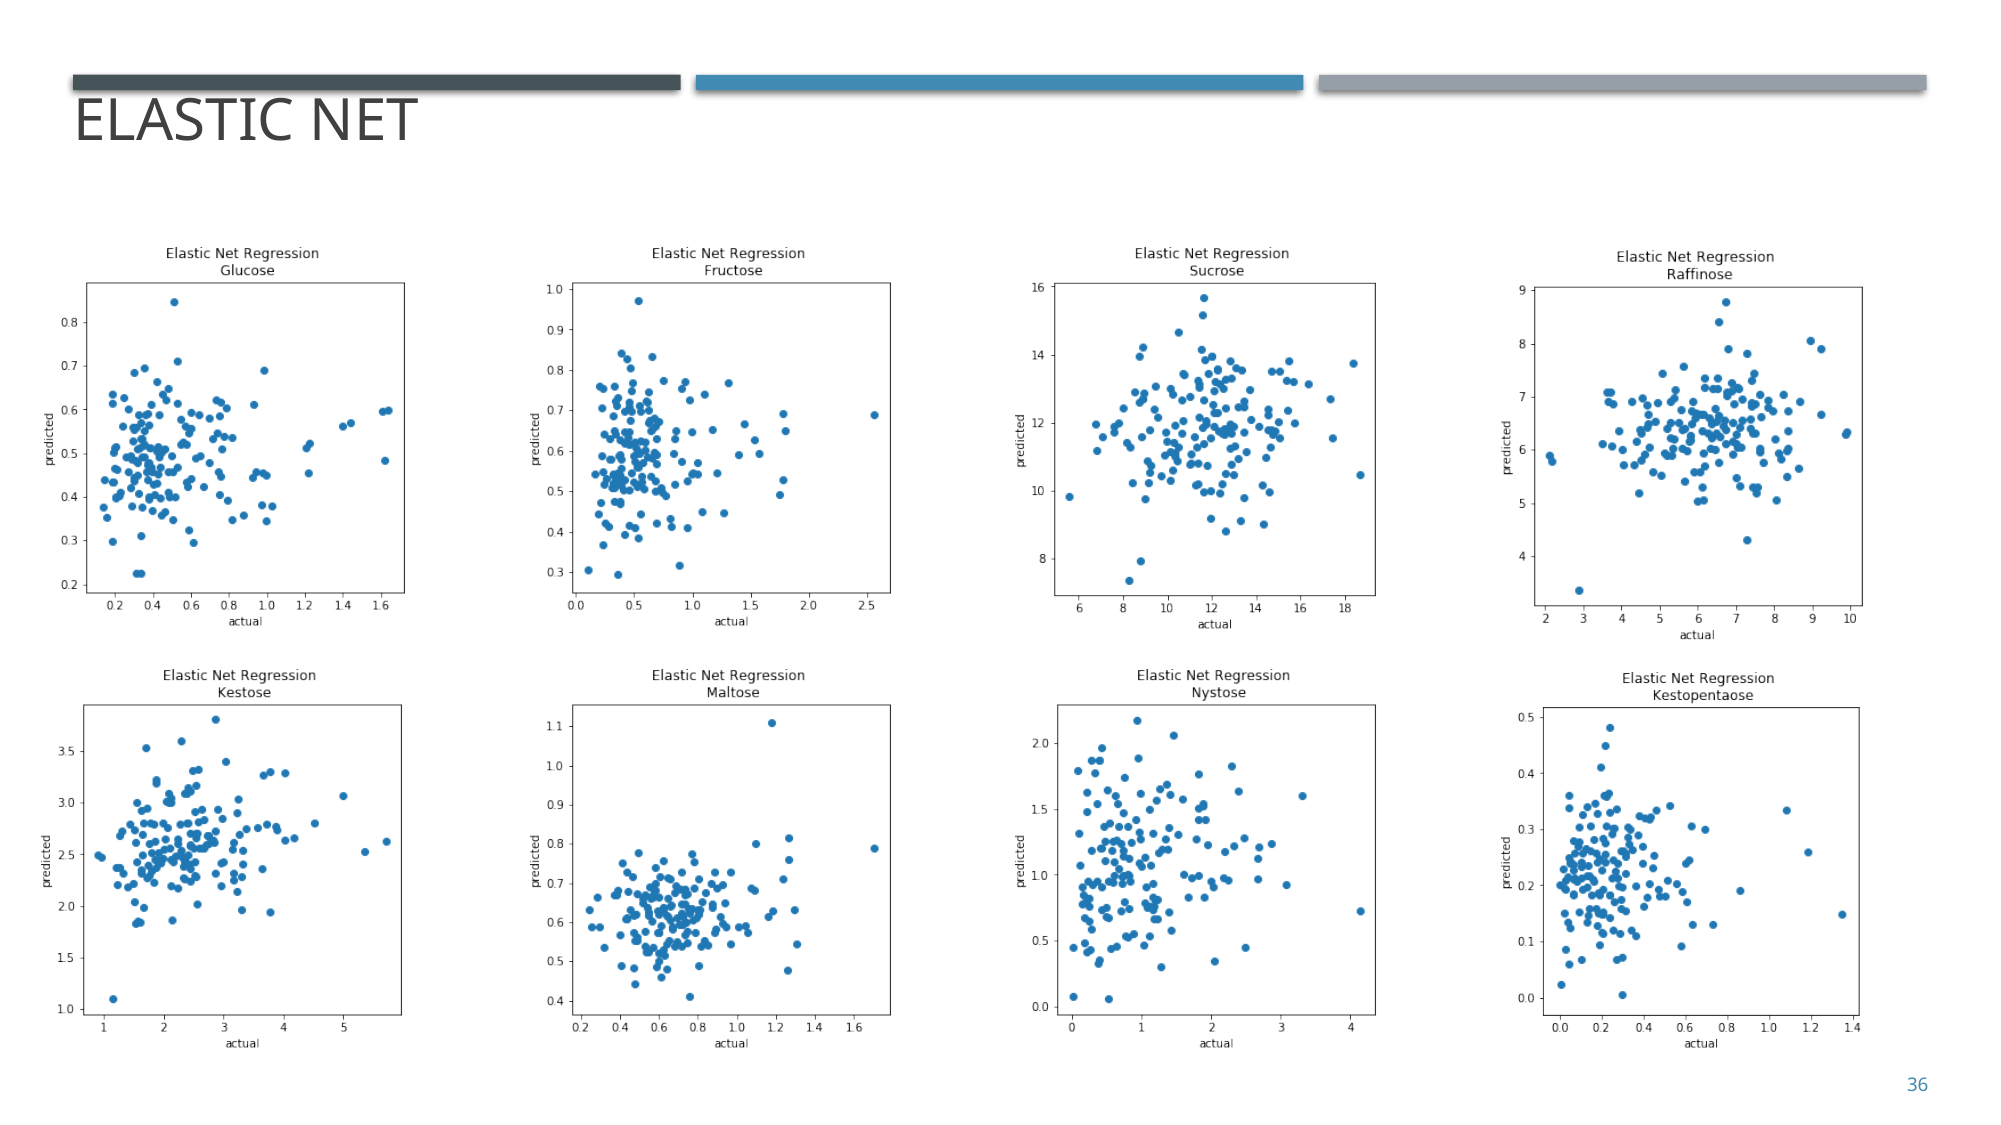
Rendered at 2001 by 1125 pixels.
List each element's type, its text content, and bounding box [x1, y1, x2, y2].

picture [521, 661, 898, 1058]
text_box Elastic Net [58, 75, 1210, 338]
picture [1007, 239, 1384, 640]
picture [36, 239, 413, 636]
picture [1007, 661, 1384, 1058]
picture [1492, 663, 1869, 1058]
picture [521, 239, 898, 636]
picture [33, 661, 410, 1058]
picture [1492, 241, 1869, 651]
slide_number 36 [1770, 1055, 1944, 1116]
